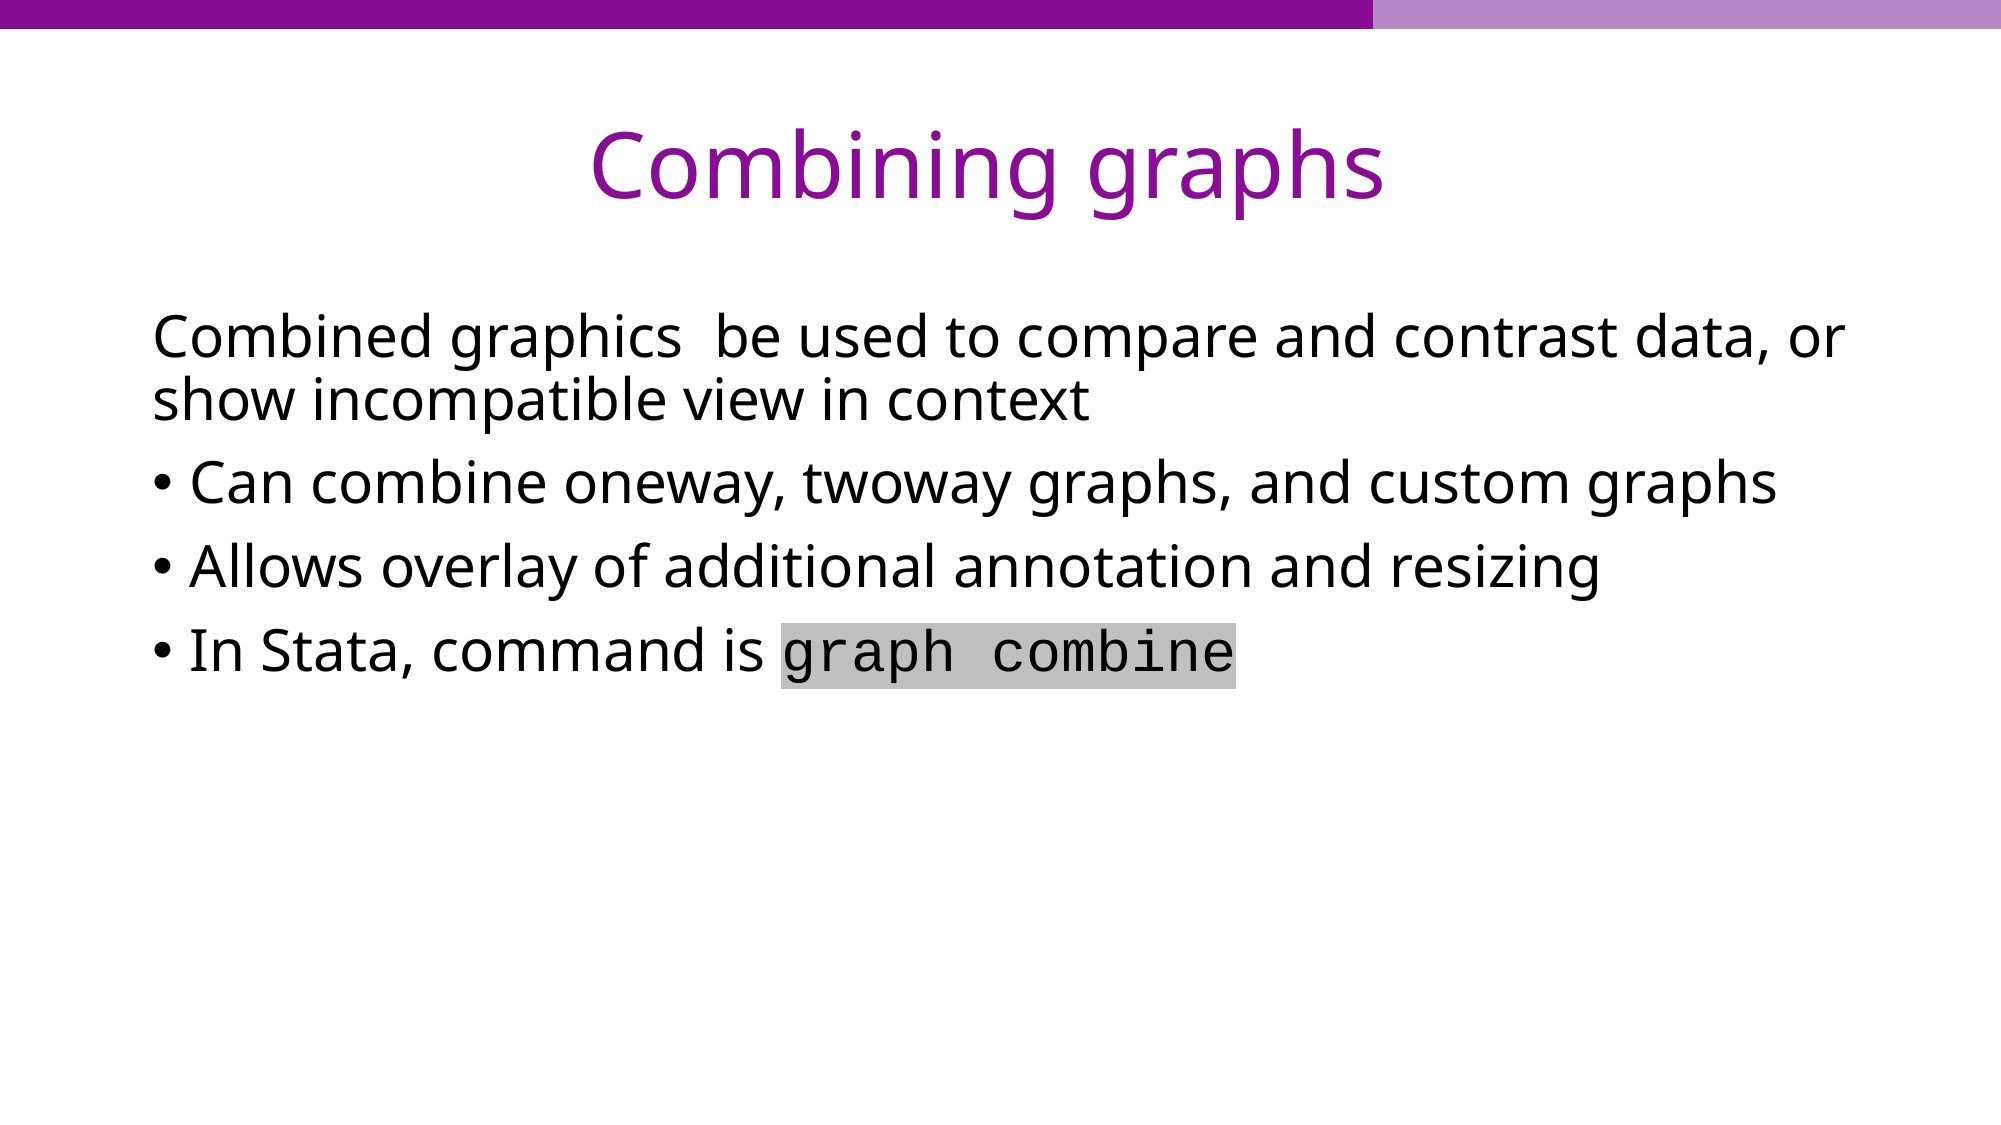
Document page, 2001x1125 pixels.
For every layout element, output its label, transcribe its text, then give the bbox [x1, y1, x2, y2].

title Combining graphs [137, 59, 1863, 278]
list Combined graphics be used to compare and contrast data, or show incompatible view in context Can combine oneway, twoway graphs, and custom graphs Allows overlay of additional annotation and resizing In Stata, command is graph combine [137, 299, 1863, 1014]
